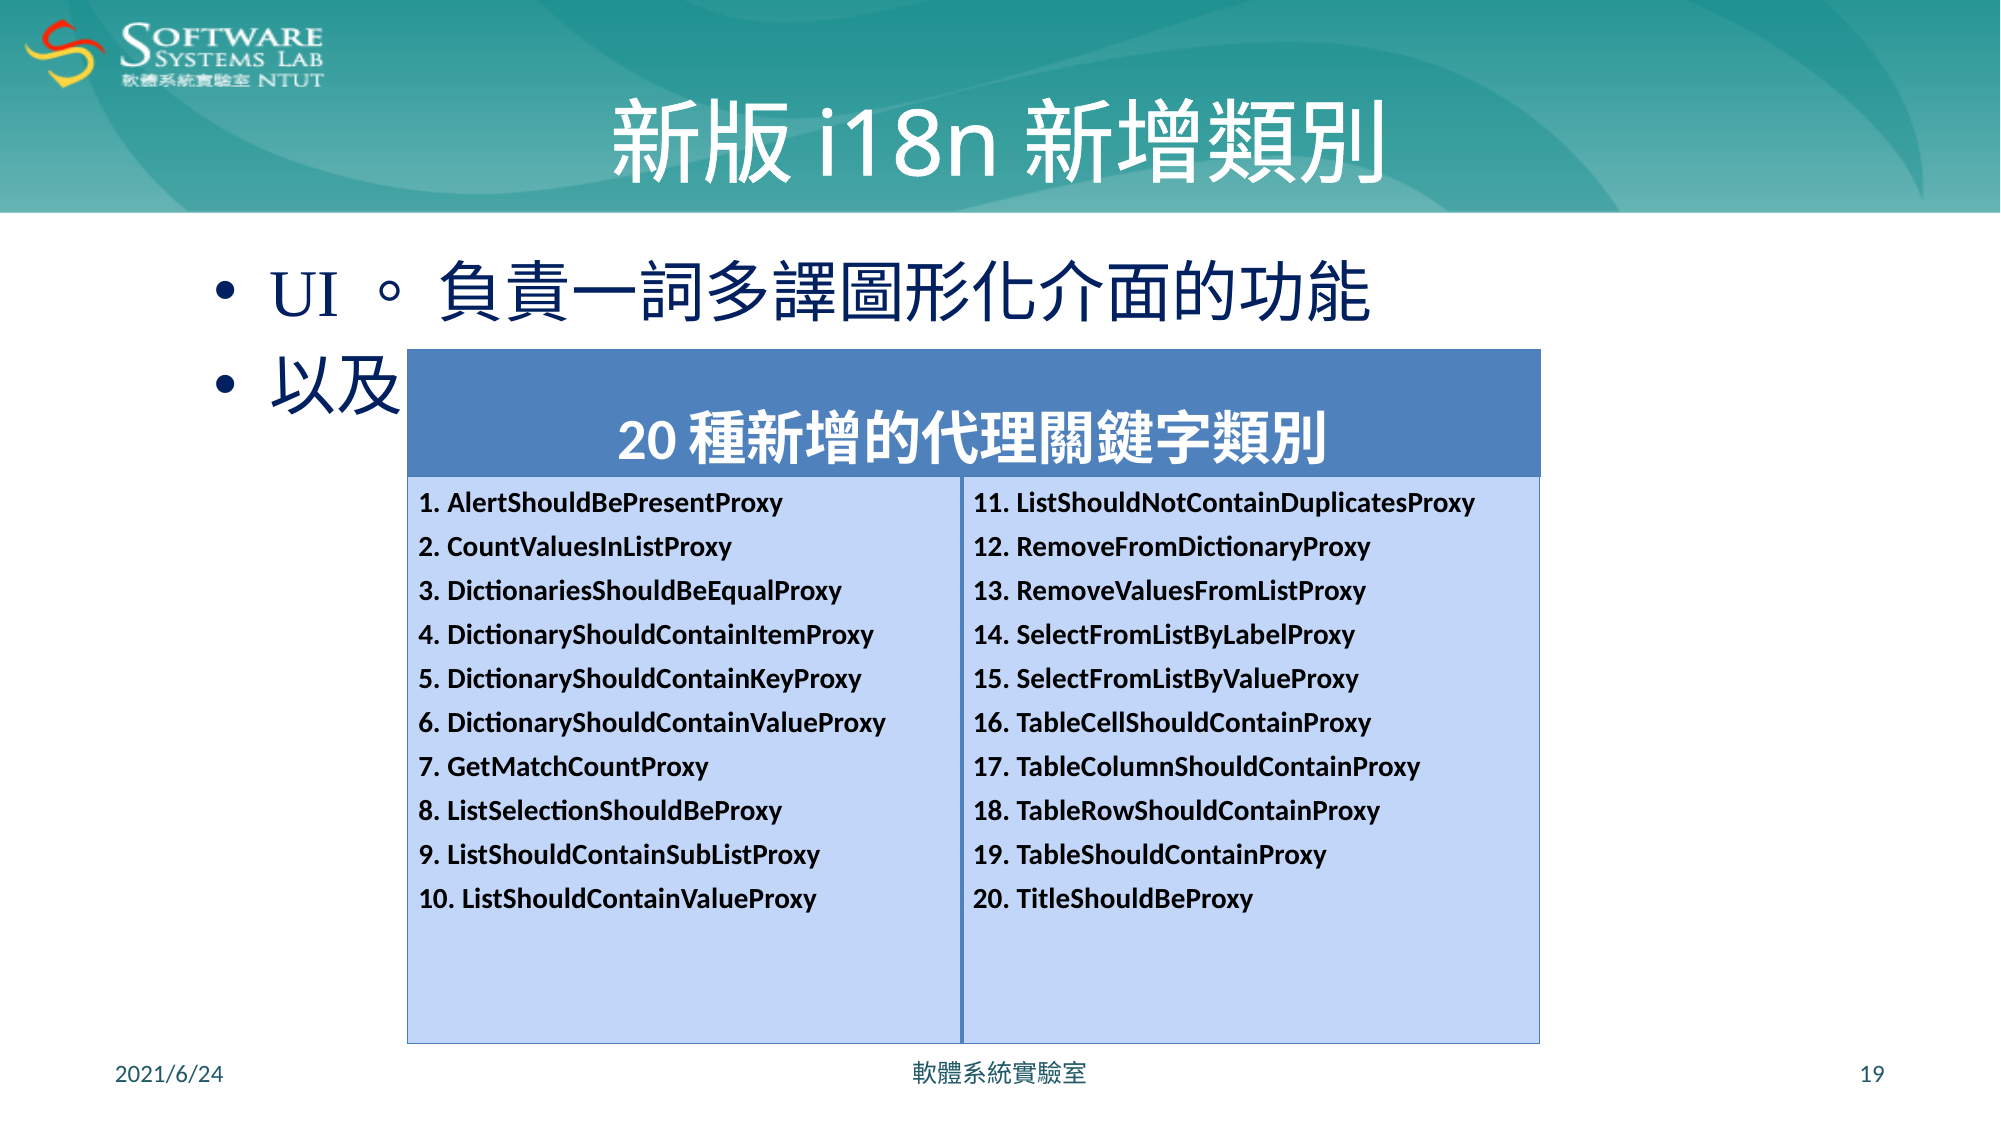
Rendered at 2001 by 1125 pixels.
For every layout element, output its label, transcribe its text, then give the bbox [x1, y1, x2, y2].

table_header 20種新增的代理關鍵字類別 [408, 350, 1538, 475]
table_cell 1. AlertShouldBePresentProxy 2. CountValuesInListProxy 3. DictionariesShouldBeEqualProxy 4. DictionaryShouldContainItemProxy 5. DictionaryShouldContainKeyProxy 6. DictionaryShouldContainValueProxy 7. GetMatchCountProxy 8. ListSelectionShouldBeProxy 9. ListShouldContainSubListProxy 10. ListShouldContainValueProxy [408, 477, 960, 1043]
picture [0, 0, 2001, 1125]
list UI。 負責一詞多譯圖形化介面的功能 以及 [198, 242, 1461, 343]
table_cell 11. ListShouldNotContainDuplicatesProxy 12. RemoveFromDictionaryProxy 13. RemoveValuesFromListProxy 14. SelectFromListByLabelProxy 15. SelectFromListByValueProxy 16. TableCellShouldContainProxy 17. TableColumnShouldContainProxy 18. TableRowShouldContainProxy 19. TableShouldContainProxy 20. TitleShouldBeProxy [964, 477, 1539, 1043]
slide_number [99, 1042, 567, 1103]
footer 軟體系統實驗室 [683, 1044, 1317, 1103]
slide_number 19 [1433, 1042, 1900, 1103]
title 新版i18n新增類別 [99, 44, 1901, 233]
